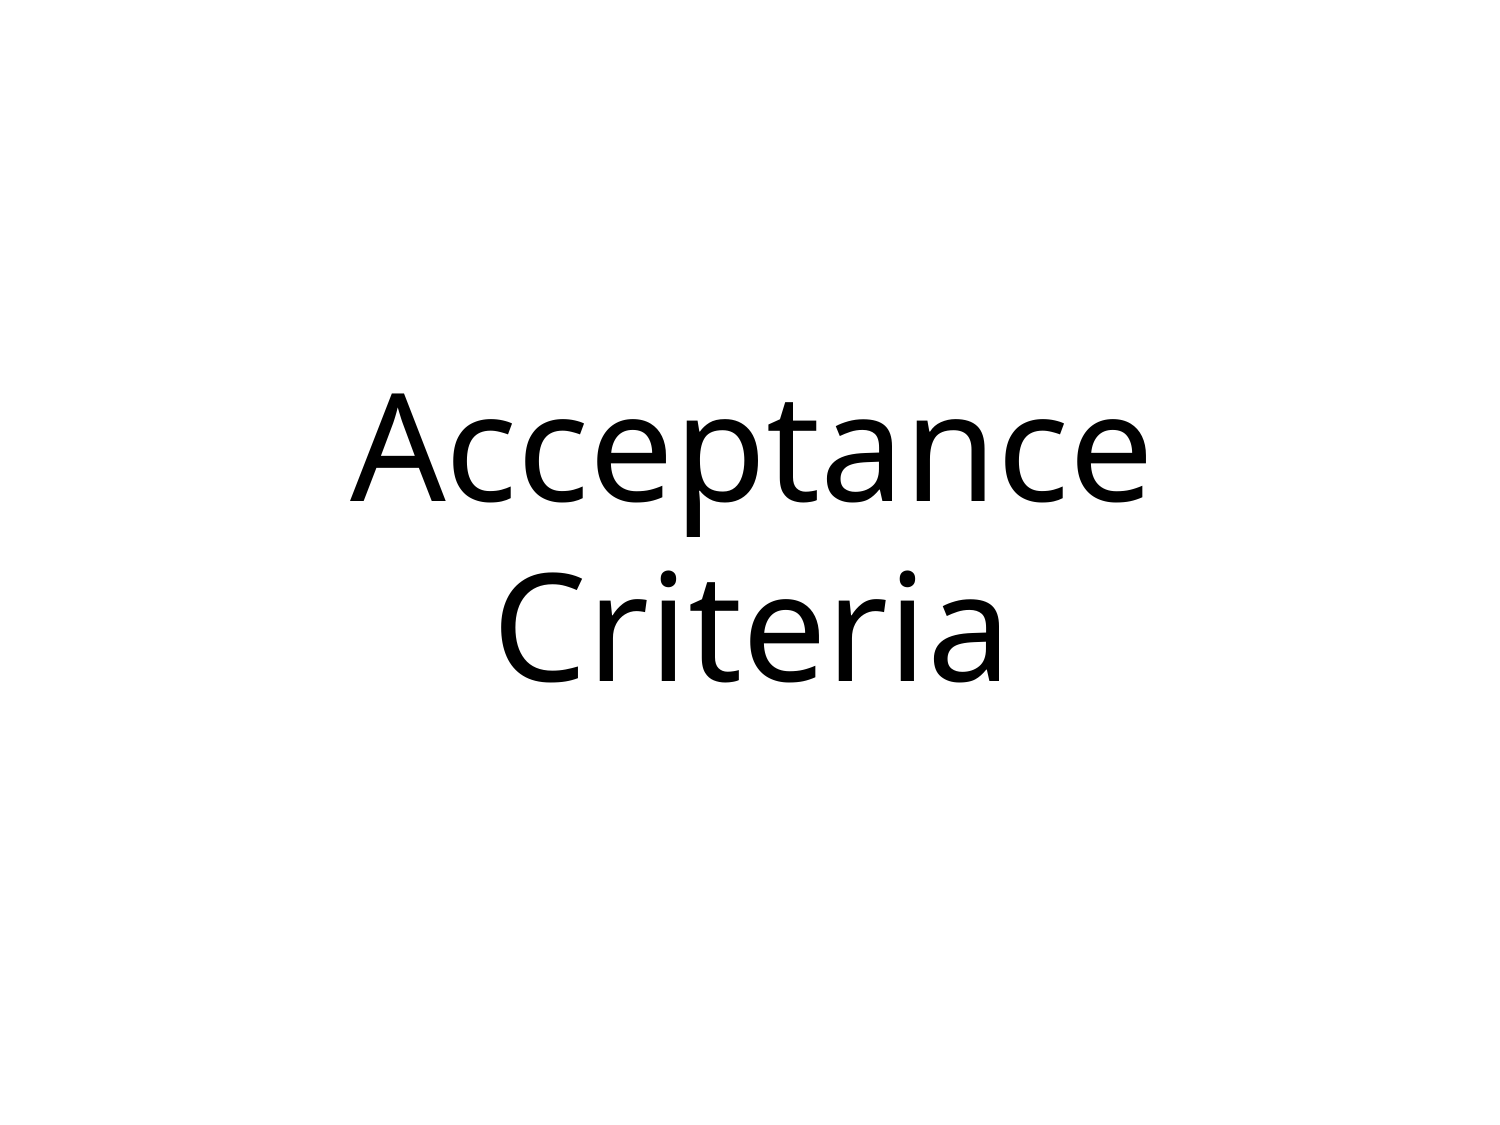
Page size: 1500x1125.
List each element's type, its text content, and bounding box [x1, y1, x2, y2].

title Acceptance Criteria [62, 299, 1443, 763]
